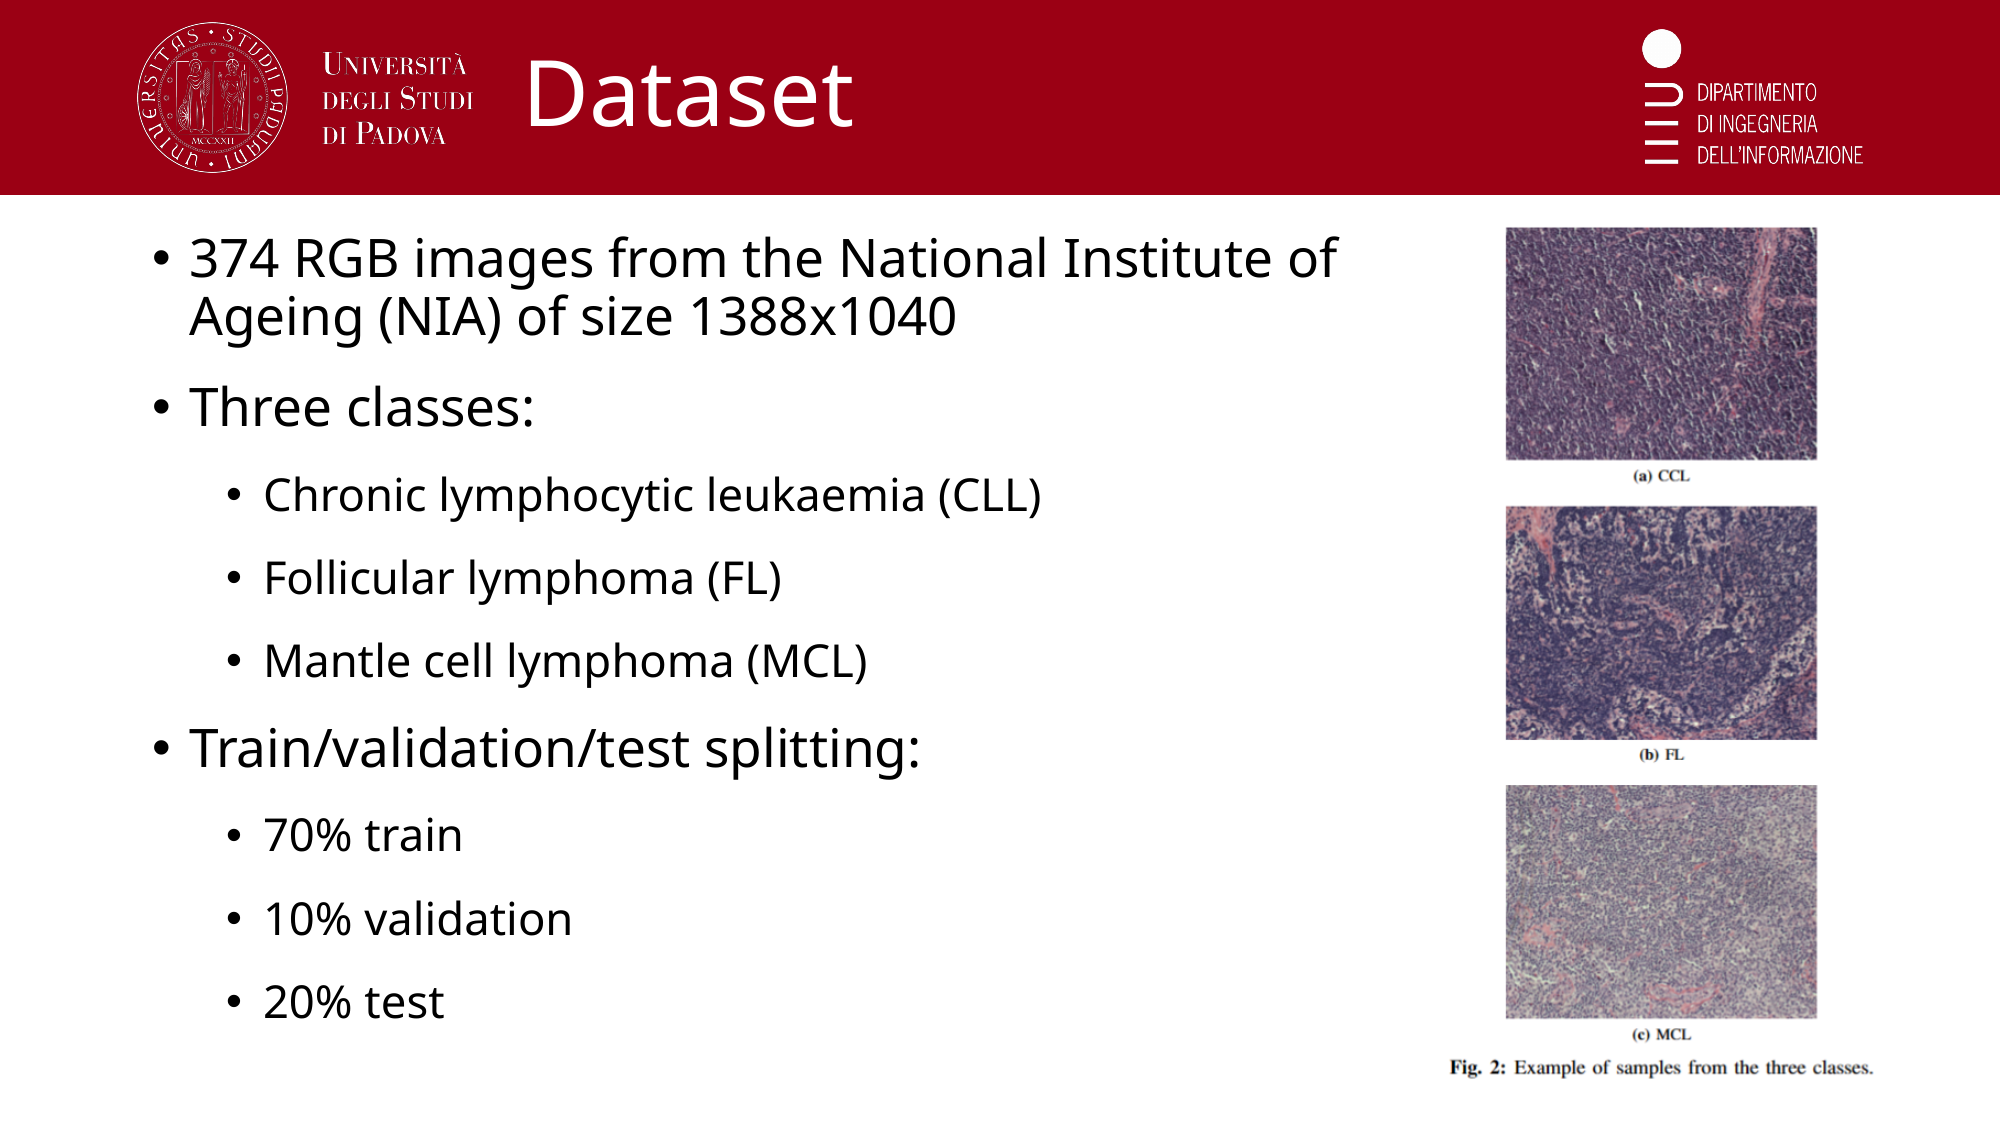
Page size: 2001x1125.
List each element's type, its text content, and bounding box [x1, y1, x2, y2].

picture [1642, 29, 1863, 164]
list 374 RGB images from the National Institute of Ageing (NIA) of size 1388x1040 Three classes: Chronic lymphocytic leukaemia (CLL) Follicular lymphoma (FL) Mantle cell lymphoma (MCL) Train/validation/test splitting: 70% train 10% validation 20% test [137, 224, 1420, 1041]
picture [137, 22, 473, 173]
picture [1420, 210, 1898, 1093]
title Dataset [507, 21, 1564, 172]
